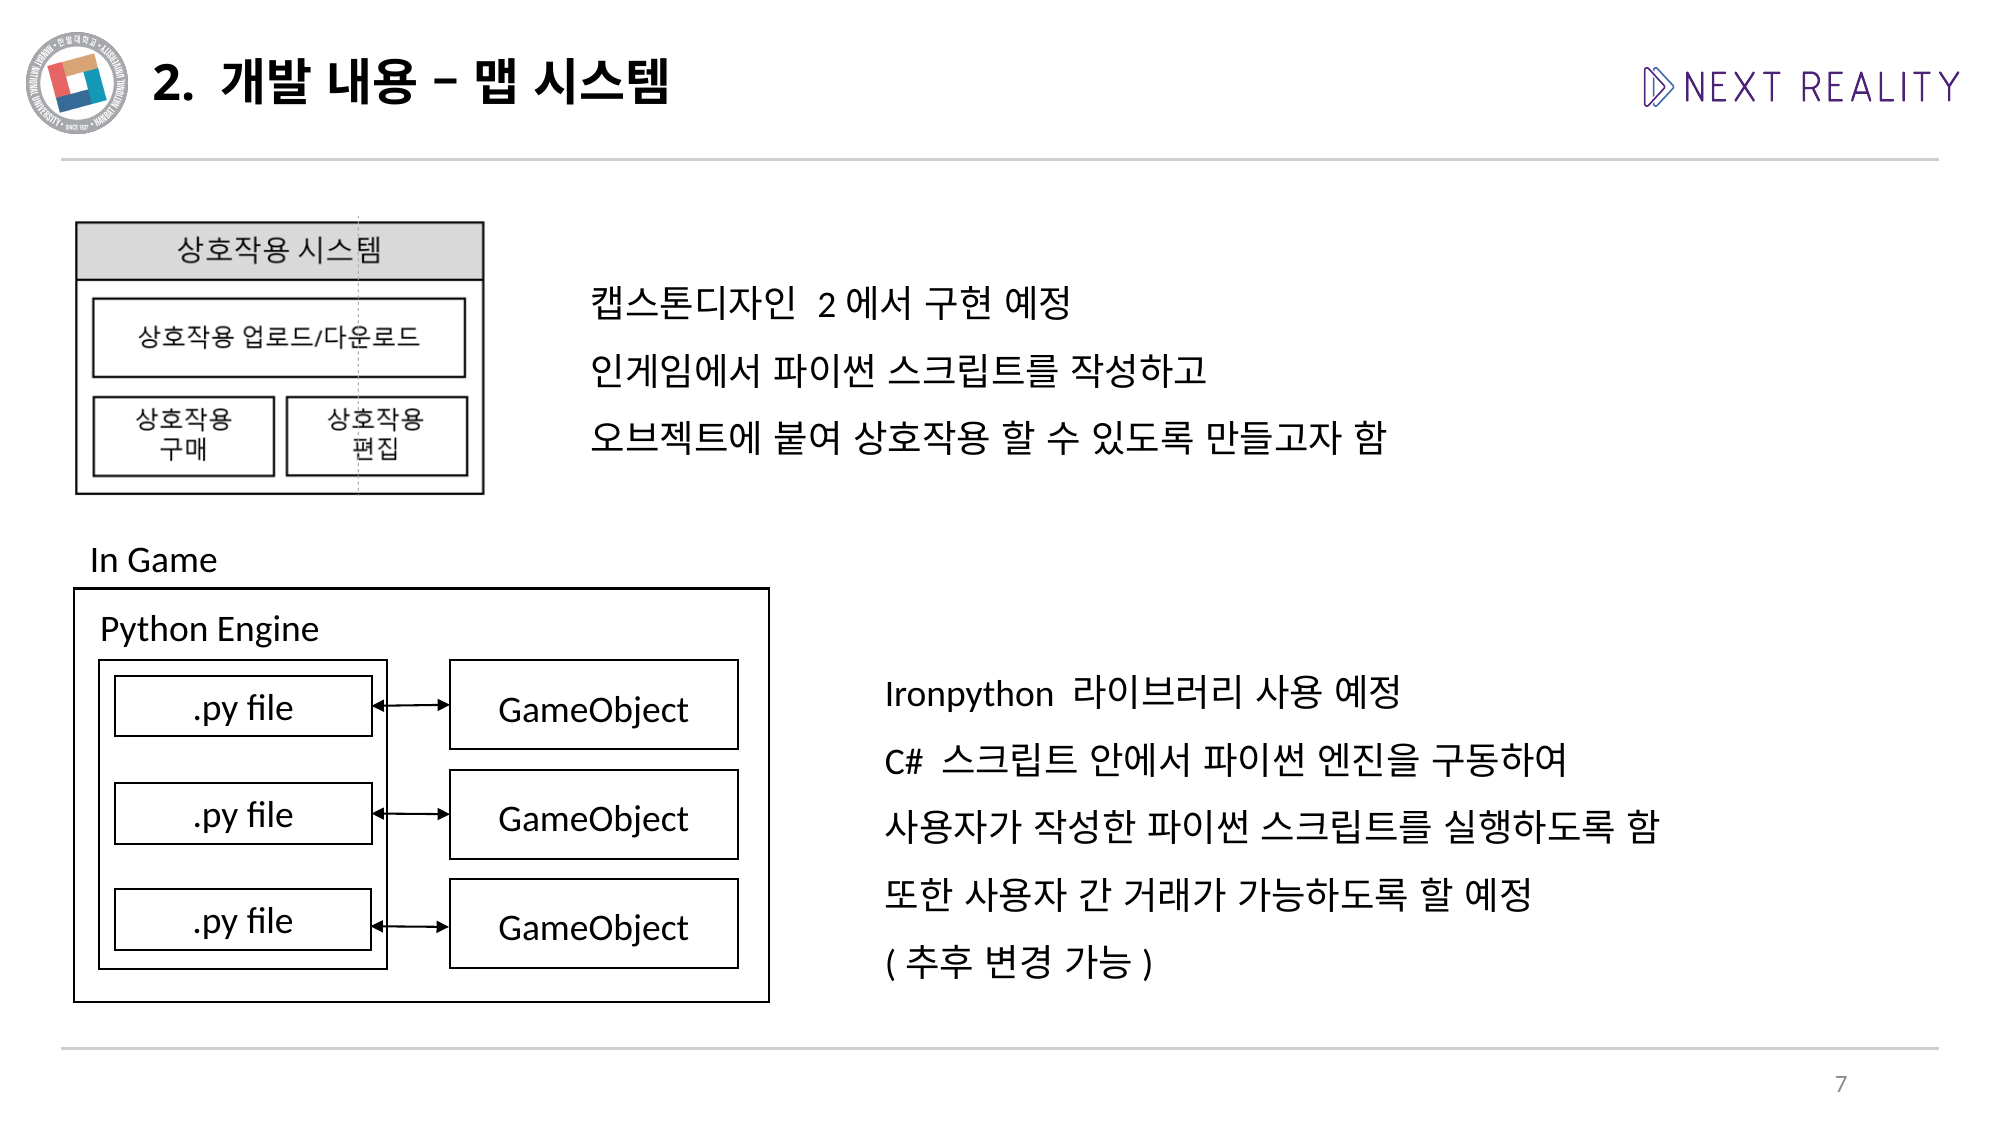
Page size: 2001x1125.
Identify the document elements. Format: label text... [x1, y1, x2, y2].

picture [26, 32, 128, 134]
text_box 캡스톤디자인 2에서 구현 예정 인게임에서 파이썬 스크립트를 작성하고 오브젝트에 붙여 상호작용 할 수 있도록 만들고자 함 [576, 250, 1404, 468]
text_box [449, 769, 739, 859]
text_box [114, 889, 372, 950]
text_box [73, 587, 770, 1003]
title 2. 개발 내용 – 맵 시스템 [137, 22, 1863, 147]
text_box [115, 783, 372, 844]
text_box [98, 659, 388, 970]
picture [1863, 57, 1968, 118]
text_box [449, 879, 739, 968]
text_box Python Engine [85, 596, 335, 656]
text_box In Game [75, 527, 233, 588]
slide_number 7 [1412, 1052, 1863, 1113]
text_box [449, 660, 739, 750]
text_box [115, 675, 372, 737]
text_box Ironpython 라이브러리 사용 예정 C# 스크립트 안에서 파이썬 엔진을 구동하여 사용자가 작성한 파이썬 스크립트를 실행하도록 함 또한 사용자 간 거래가 가능하도록 할 예정 (추후 변경 가능) [870, 639, 1677, 992]
picture [74, 216, 491, 496]
